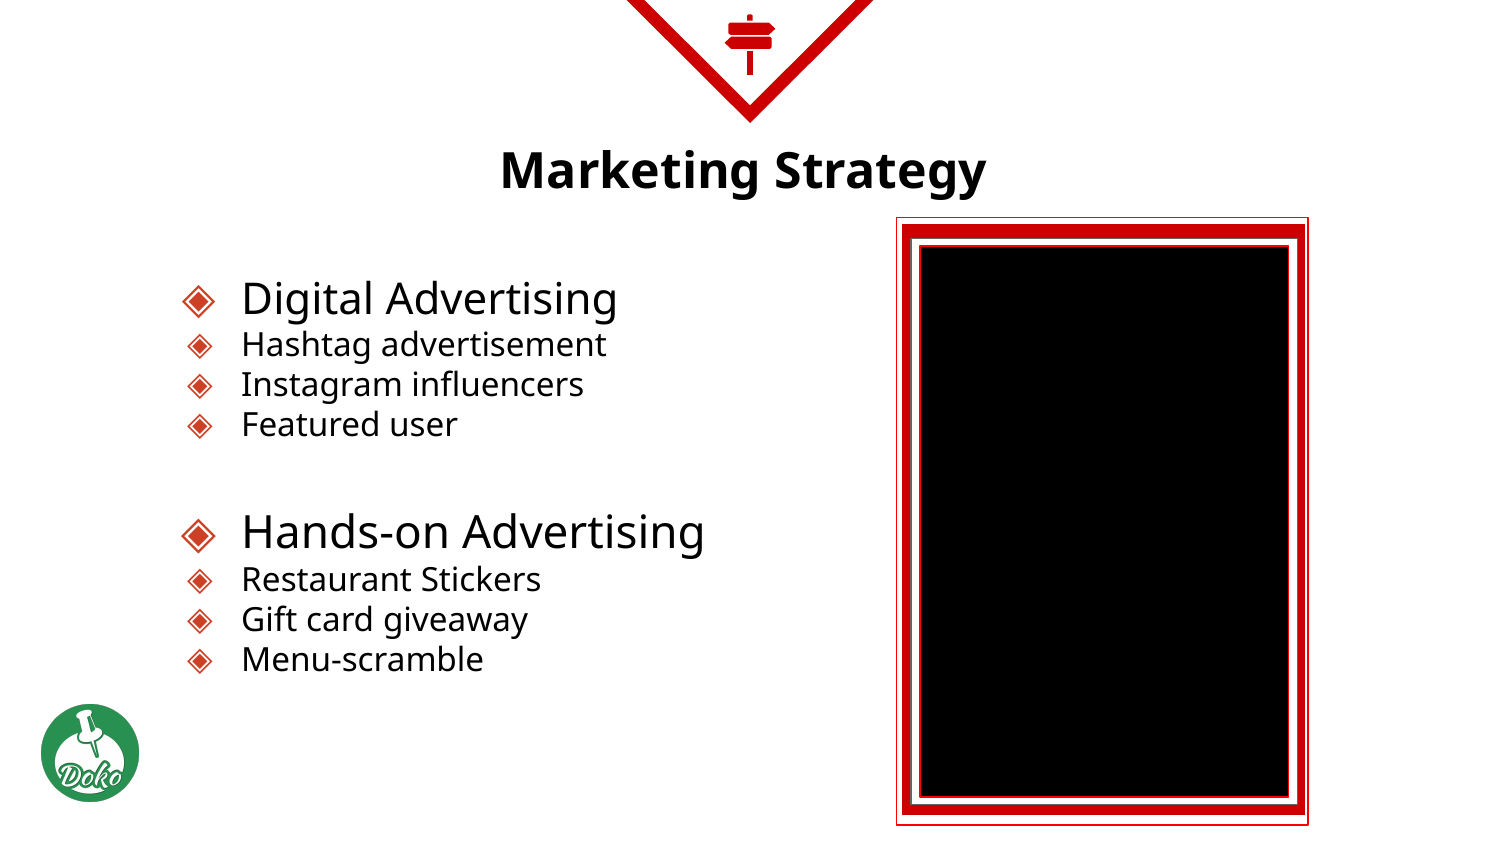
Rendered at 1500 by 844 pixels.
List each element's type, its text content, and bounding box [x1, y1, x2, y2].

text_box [724, 14, 776, 75]
title Marketing Strategy [169, 123, 1331, 212]
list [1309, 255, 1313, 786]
picture [41, 703, 139, 802]
list Digital Advertising Hashtag advertisement Instagram influencers Featured user Hands-on Advertising Restaurant Stickers Gift card giveaway Menu-scramble [151, 255, 896, 786]
picture [920, 246, 1289, 797]
text_box [901, 223, 1306, 817]
text_box [911, 238, 1298, 805]
text_box [896, 217, 1309, 826]
